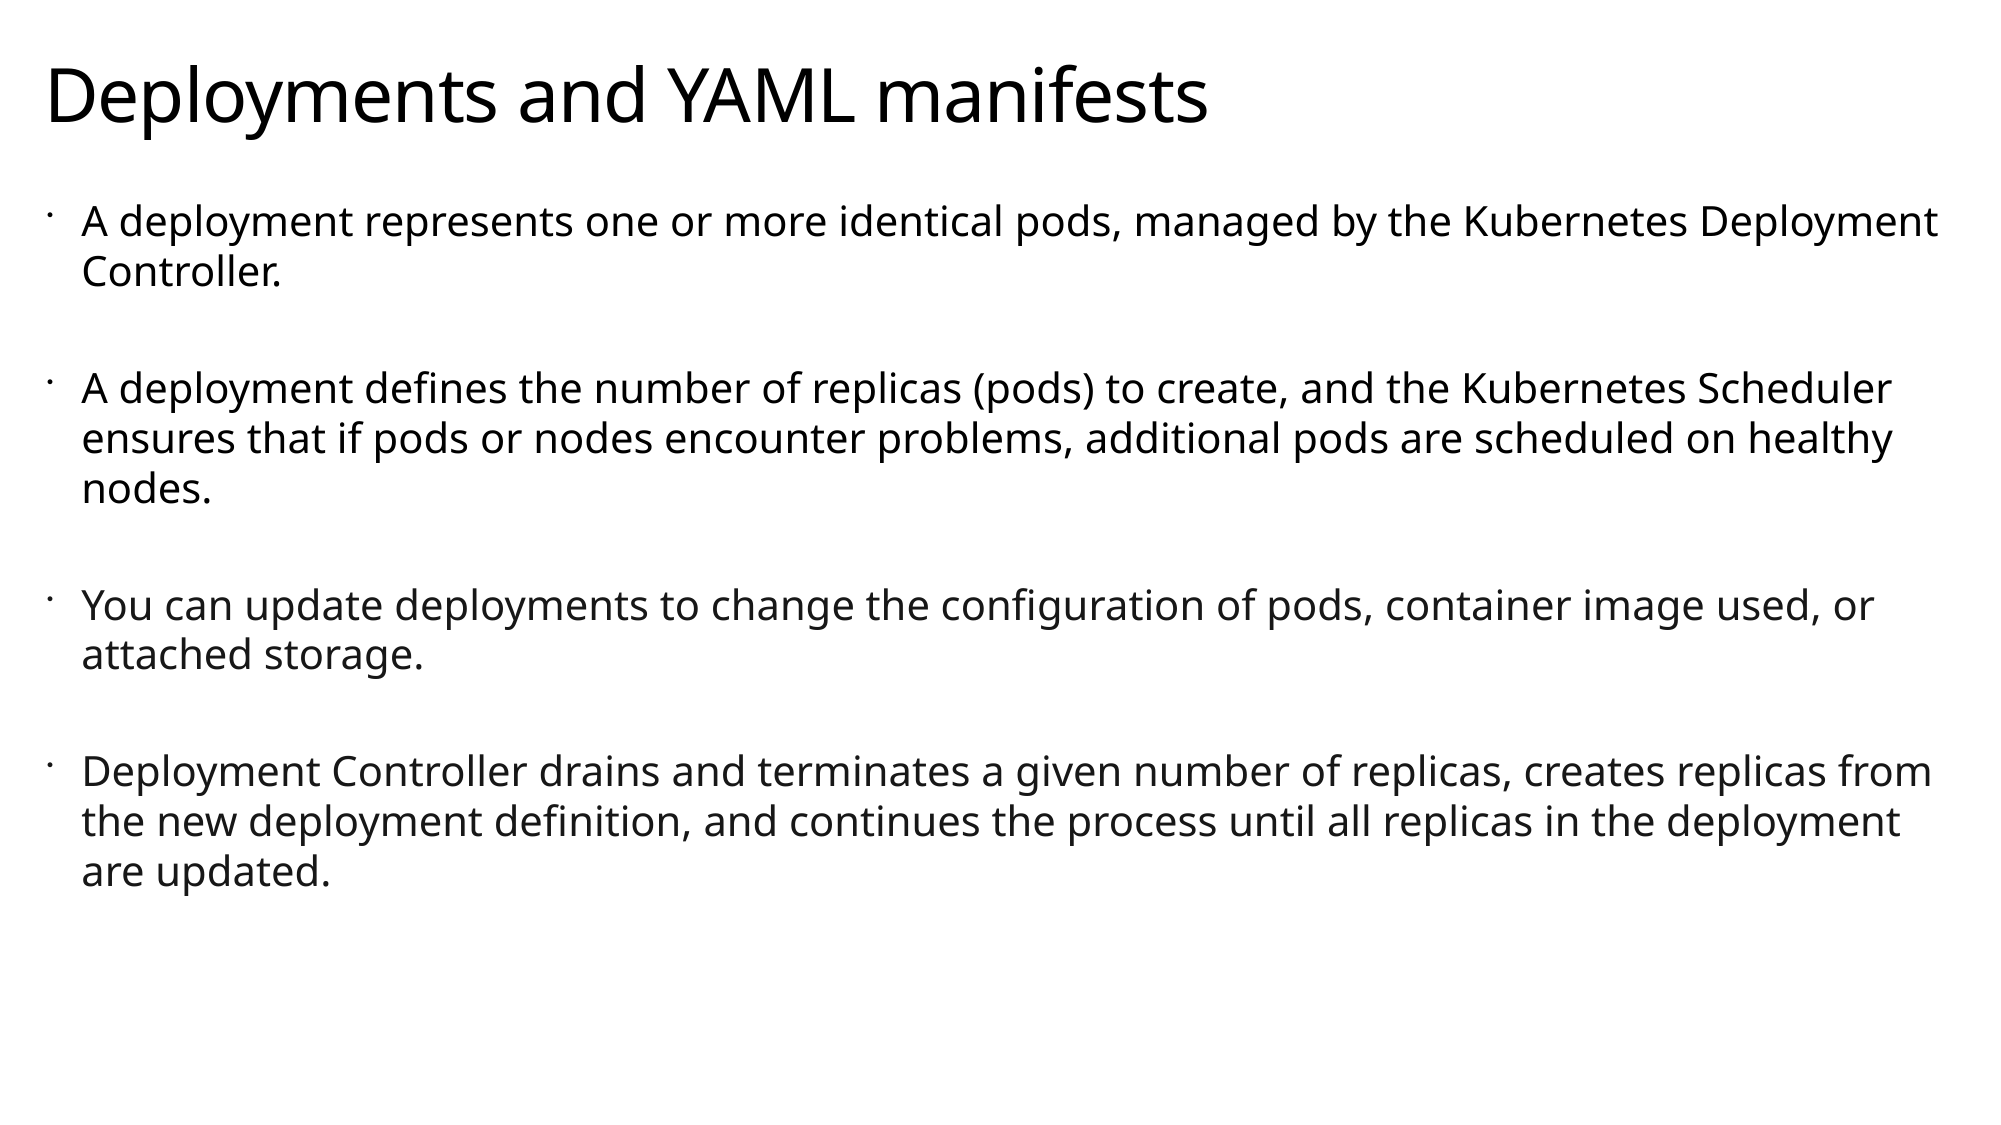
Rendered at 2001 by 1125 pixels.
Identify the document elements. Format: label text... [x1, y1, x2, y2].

title Deployments and YAML manifests [44, 47, 1956, 139]
list A deployment represents one or more identical pods, managed by the Kubernetes Deployment Controller. A deployment defines the number of replicas (pods) to create, and the Kubernetes Scheduler ensures that if pods or nodes encounter problems, additional pods are scheduled on healthy nodes. You can update deployments to change the configuration of pods, container image used, or attached storage. Deployment Controller drains and terminates a given number of replicas, creates replicas from the new deployment definition, and continues the process until all replicas in the deployment are updated. [43, 194, 1956, 862]
